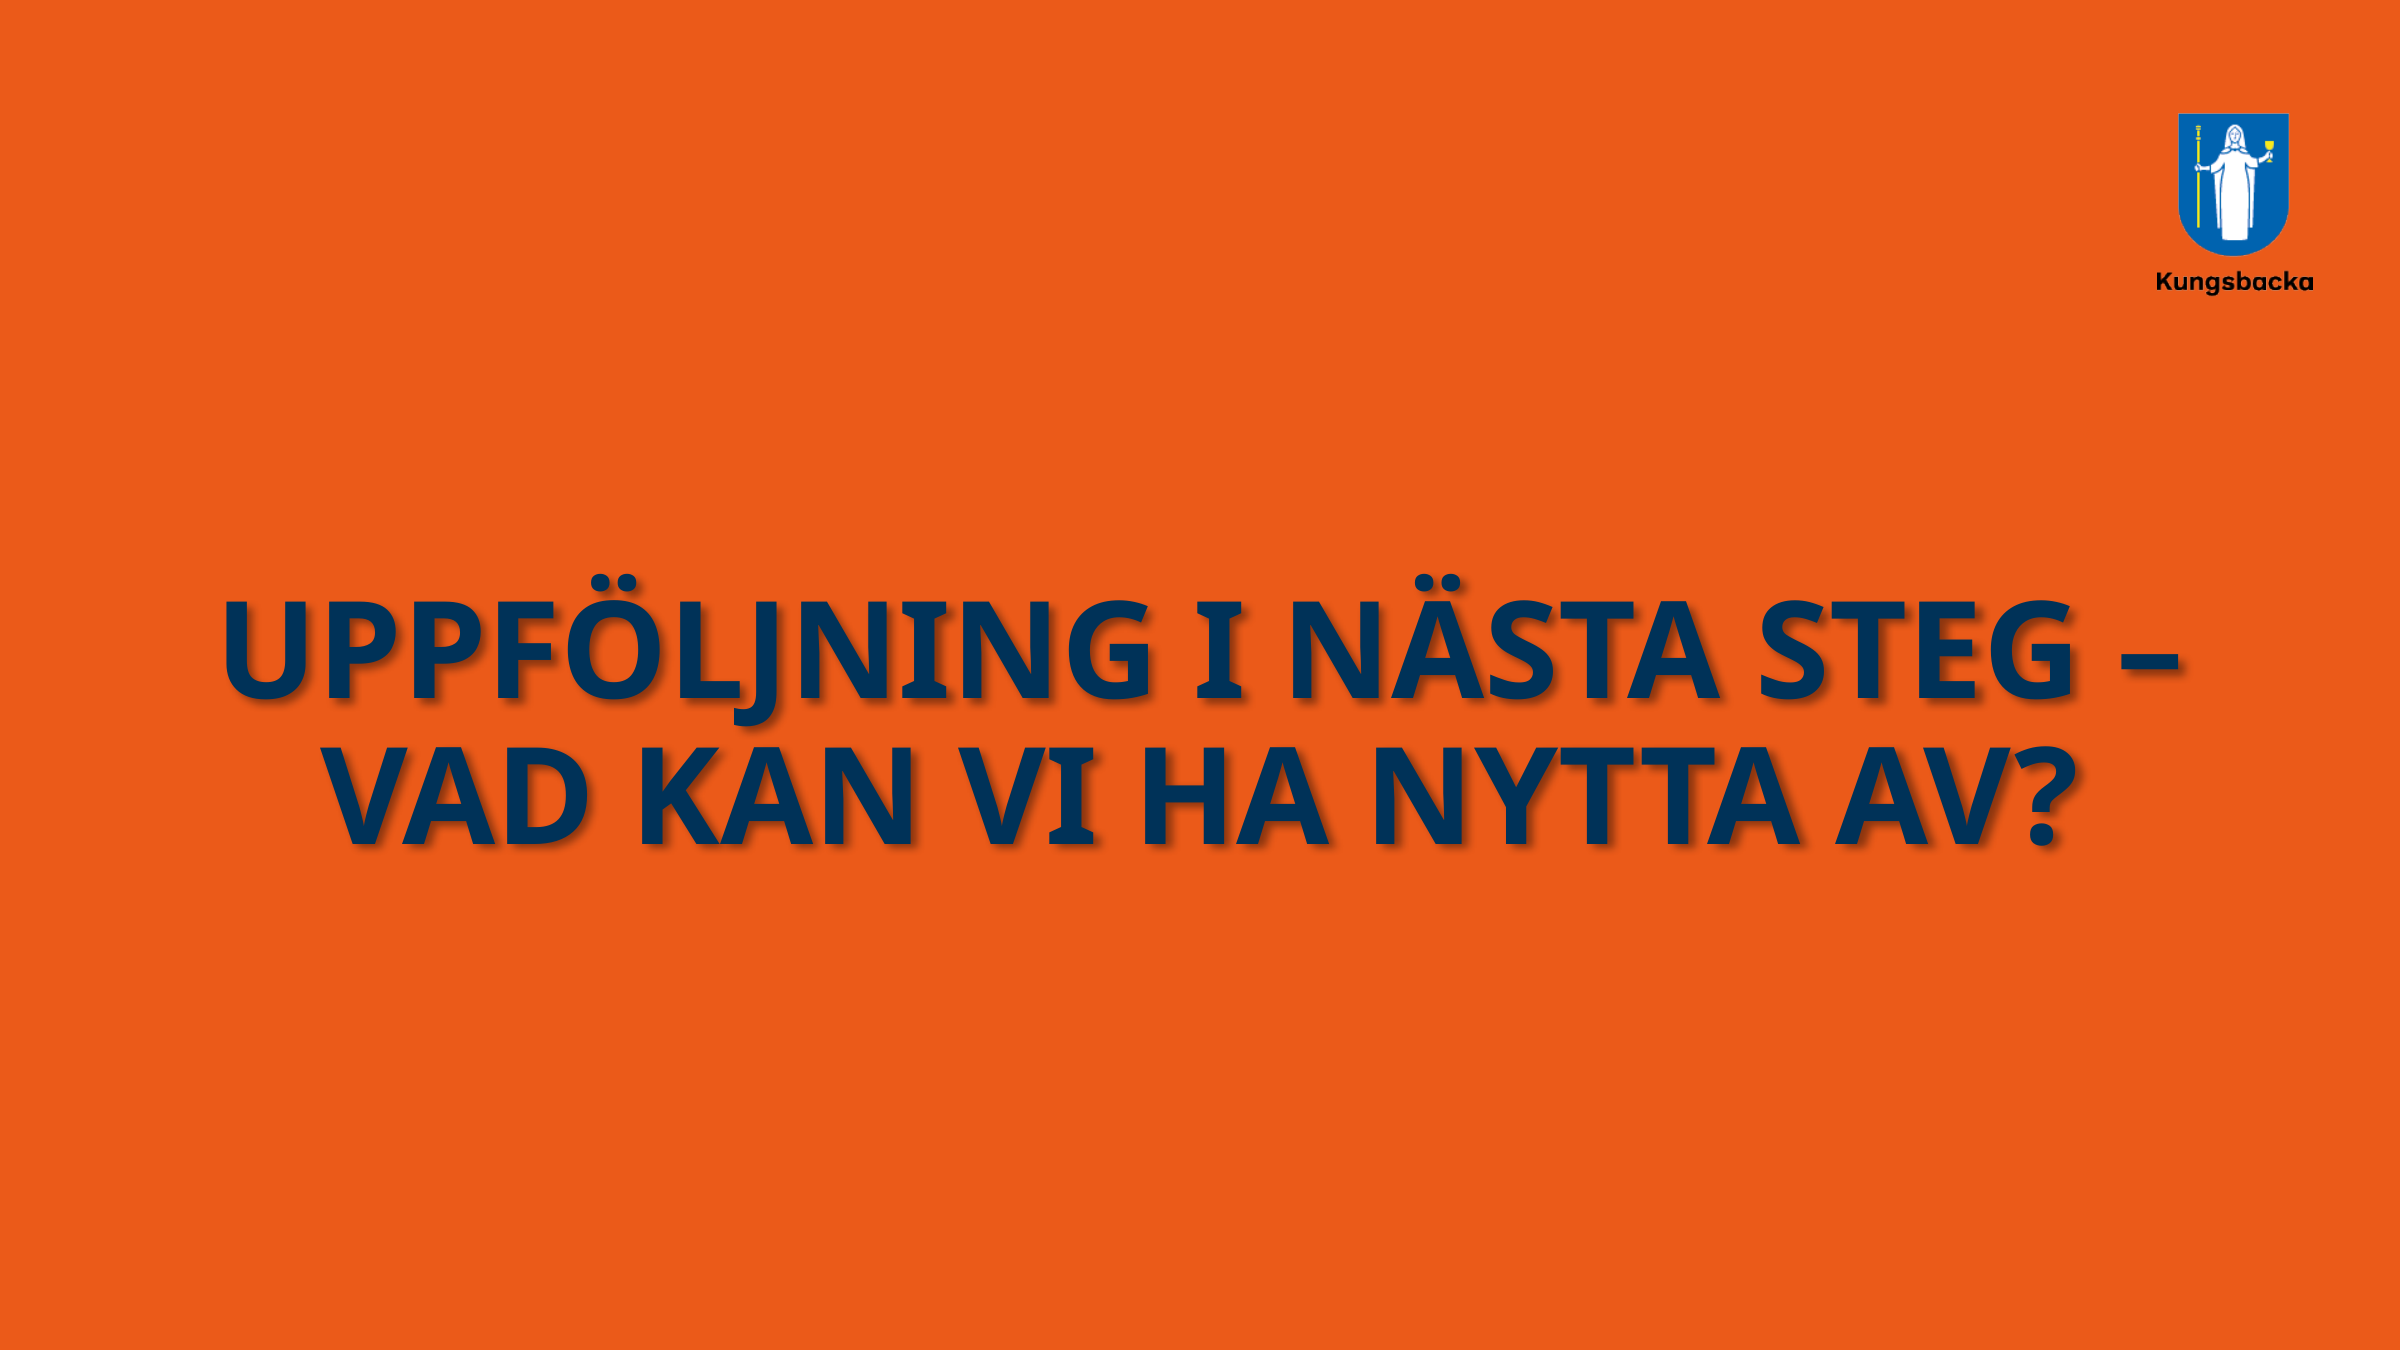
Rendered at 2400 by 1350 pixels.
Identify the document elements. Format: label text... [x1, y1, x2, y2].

title UPPFÖLJNING I NÄSTA STEG – VAD KAN VI HA NYTTA AV? [163, 522, 2237, 933]
picture [2157, 111, 2313, 298]
